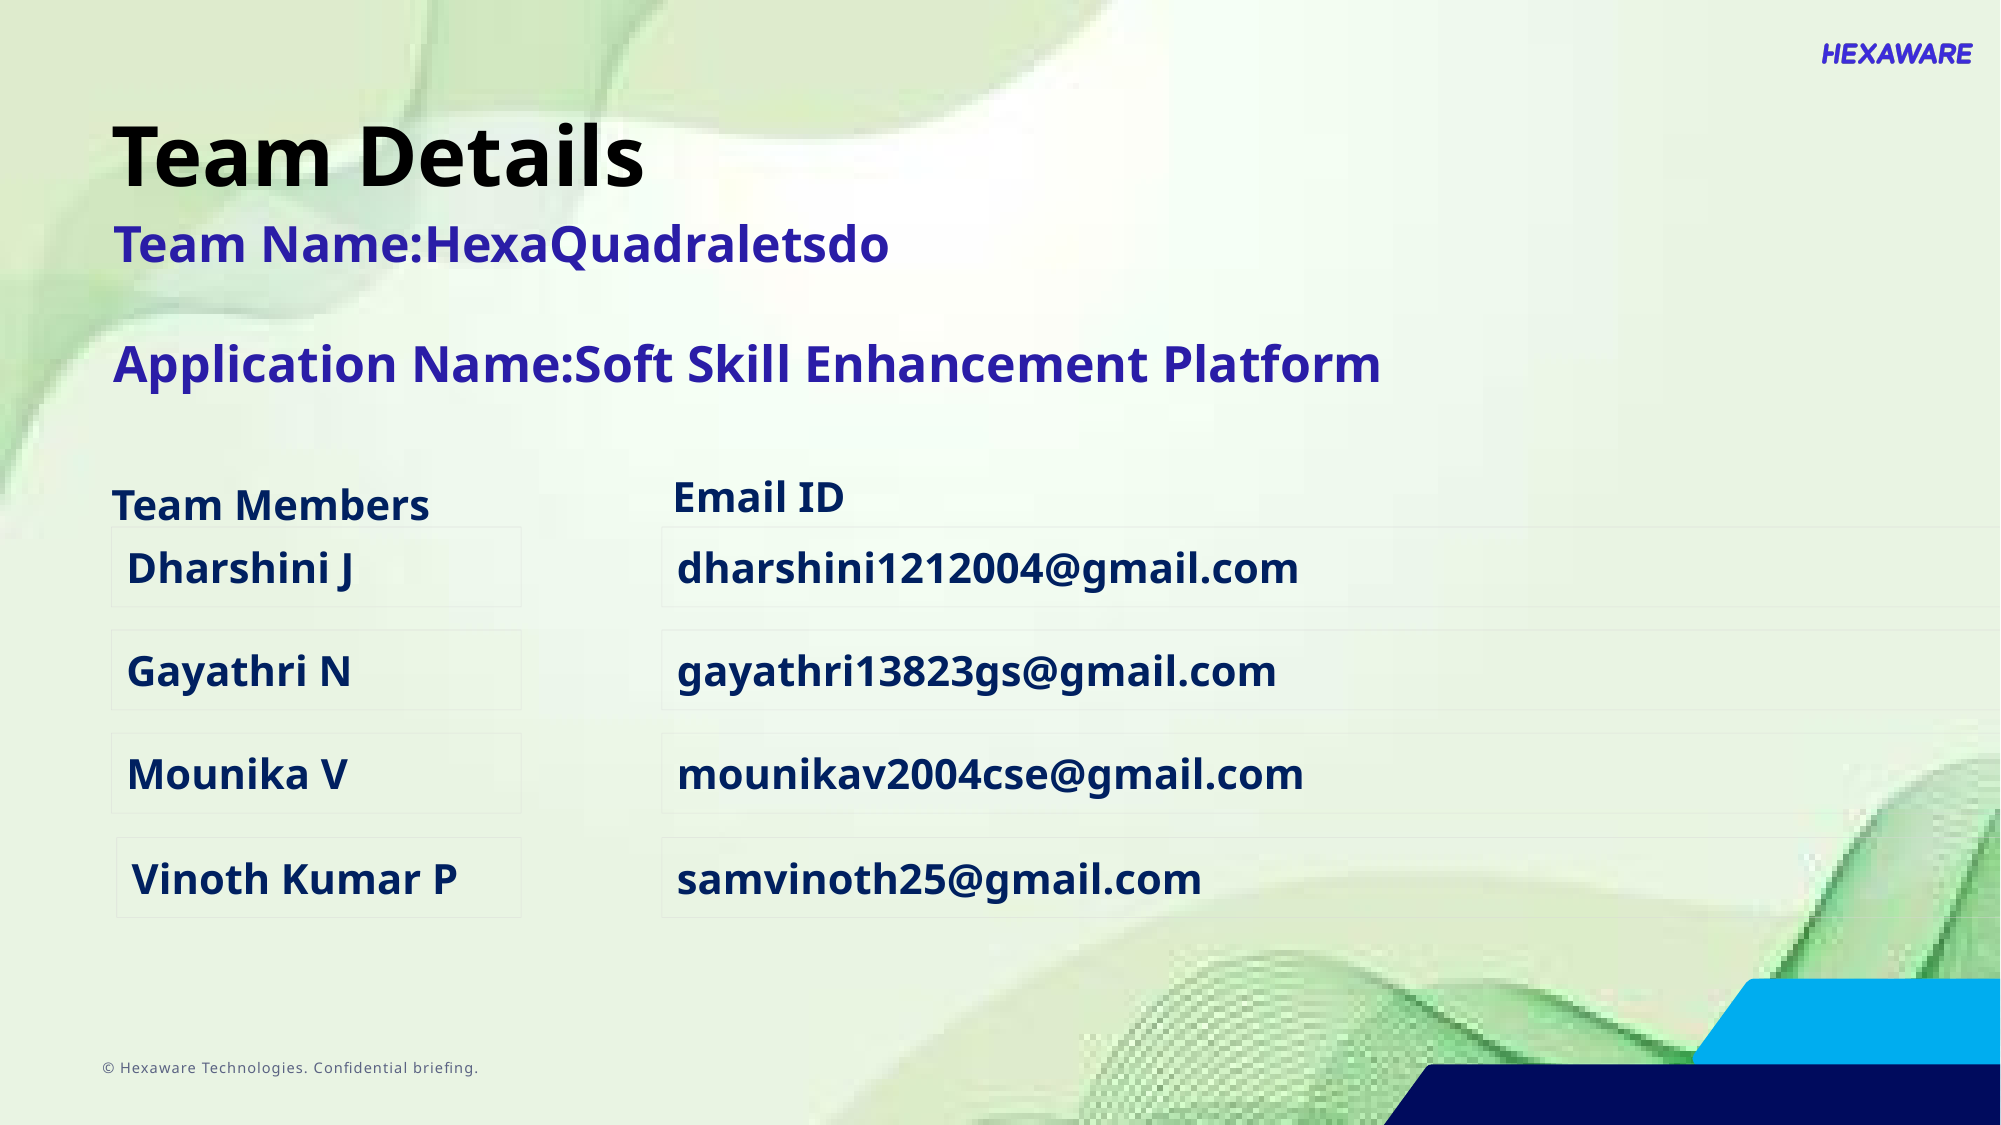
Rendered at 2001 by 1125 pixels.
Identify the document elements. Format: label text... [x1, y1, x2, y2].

list Team Details [111, 108, 2000, 206]
text_box Team Name:HexaQuadraletsdo Application Name:Soft Skill Enhancement Platform [98, 205, 1843, 446]
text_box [111, 470, 2000, 918]
picture [0, 0, 2001, 1125]
